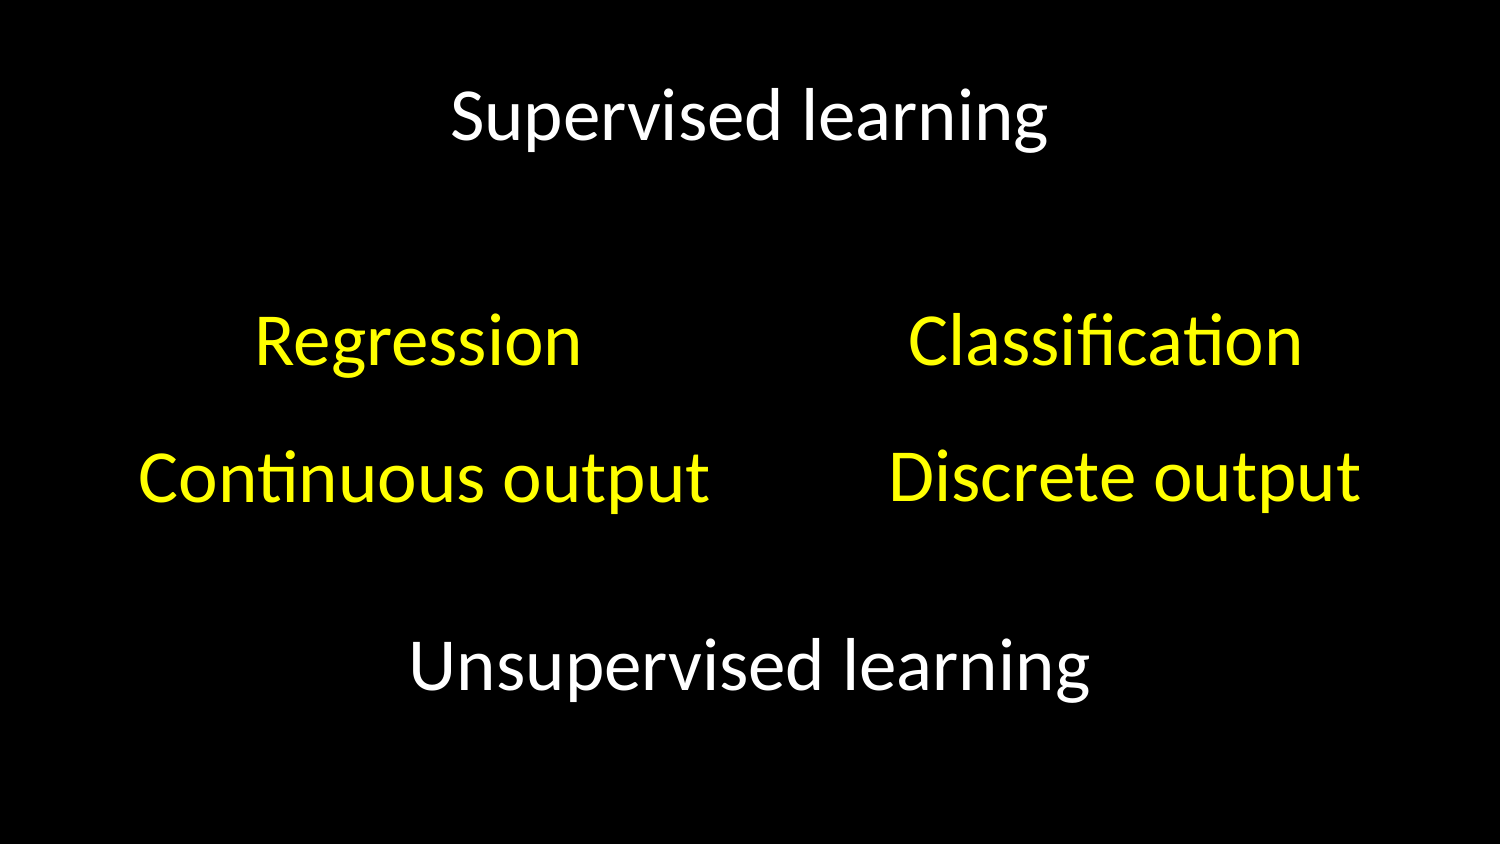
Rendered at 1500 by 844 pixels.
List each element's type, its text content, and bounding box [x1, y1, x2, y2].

text_box Discrete output [812, 407, 1438, 535]
text_box Unsupervised learning [0, 596, 1500, 724]
text_box Supervised learning [0, 46, 1500, 174]
text_box Continuous output [112, 409, 738, 537]
text_box Classification [874, 271, 1338, 399]
text_box Regression [187, 271, 650, 399]
